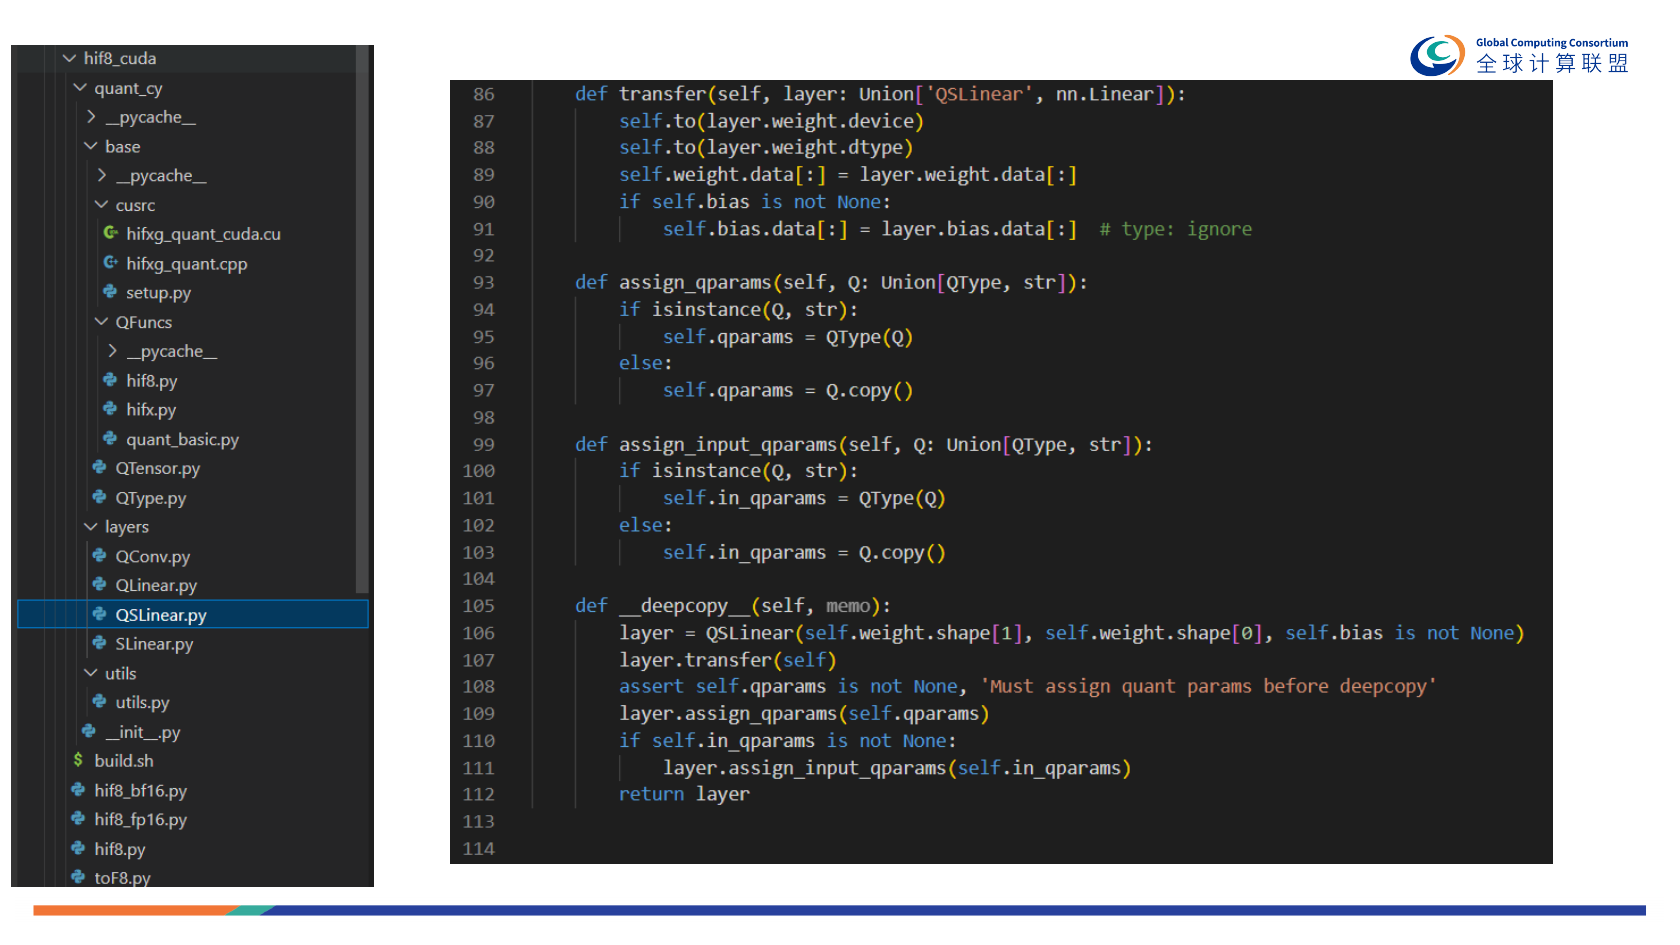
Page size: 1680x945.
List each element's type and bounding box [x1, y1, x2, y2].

picture [10, 45, 375, 887]
picture [449, 25, 1628, 865]
picture [15, 895, 1664, 922]
